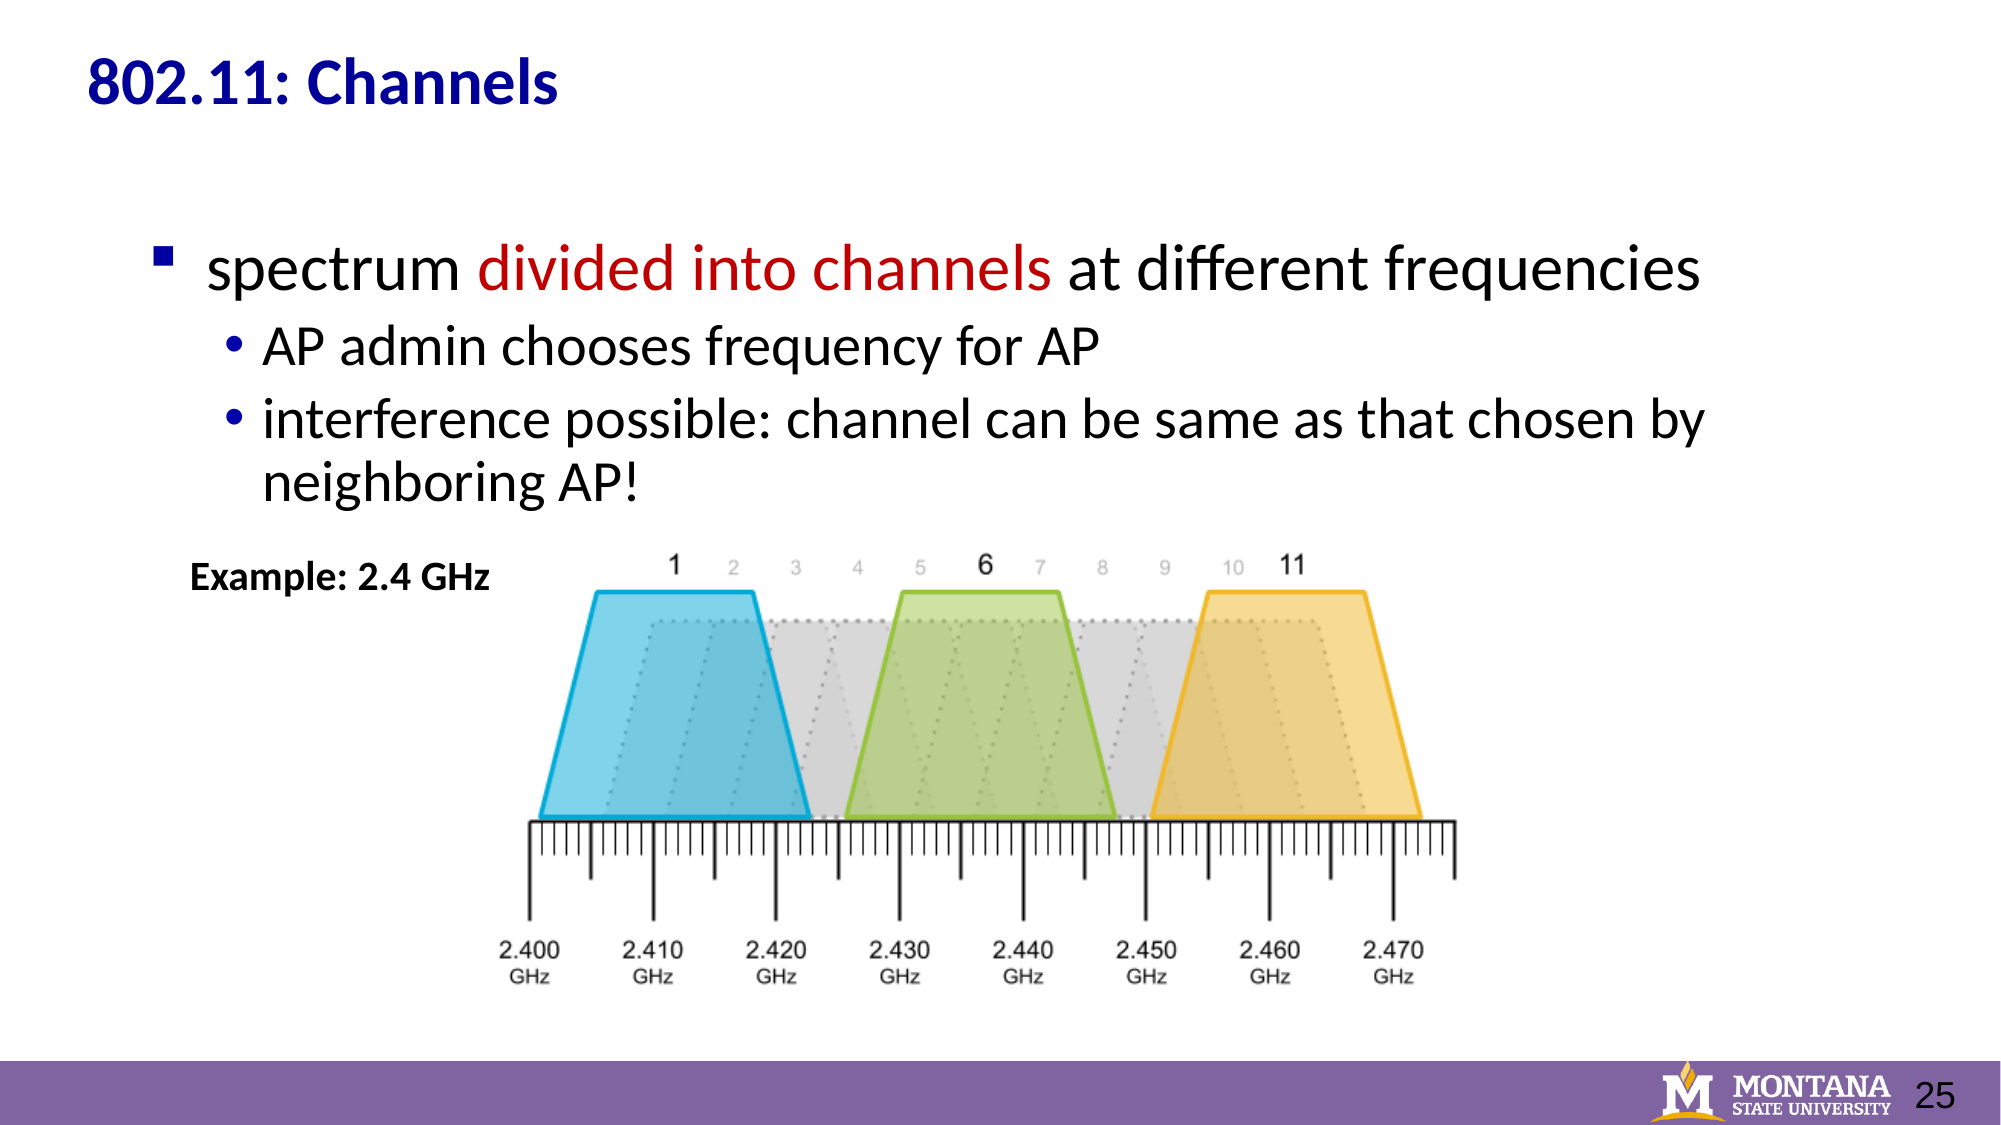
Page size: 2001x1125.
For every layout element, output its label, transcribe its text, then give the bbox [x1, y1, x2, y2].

slide_number 25 [1887, 1072, 1994, 1125]
picture [1650, 1060, 1891, 1122]
text_box spectrum divided into channels at different frequencies AP admin chooses frequency for AP interference possible: channel can be same as that chosen by neighboring AP! [133, 225, 1732, 529]
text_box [174, 512, 1527, 1026]
title 802.11: Channels [87, 37, 1813, 119]
